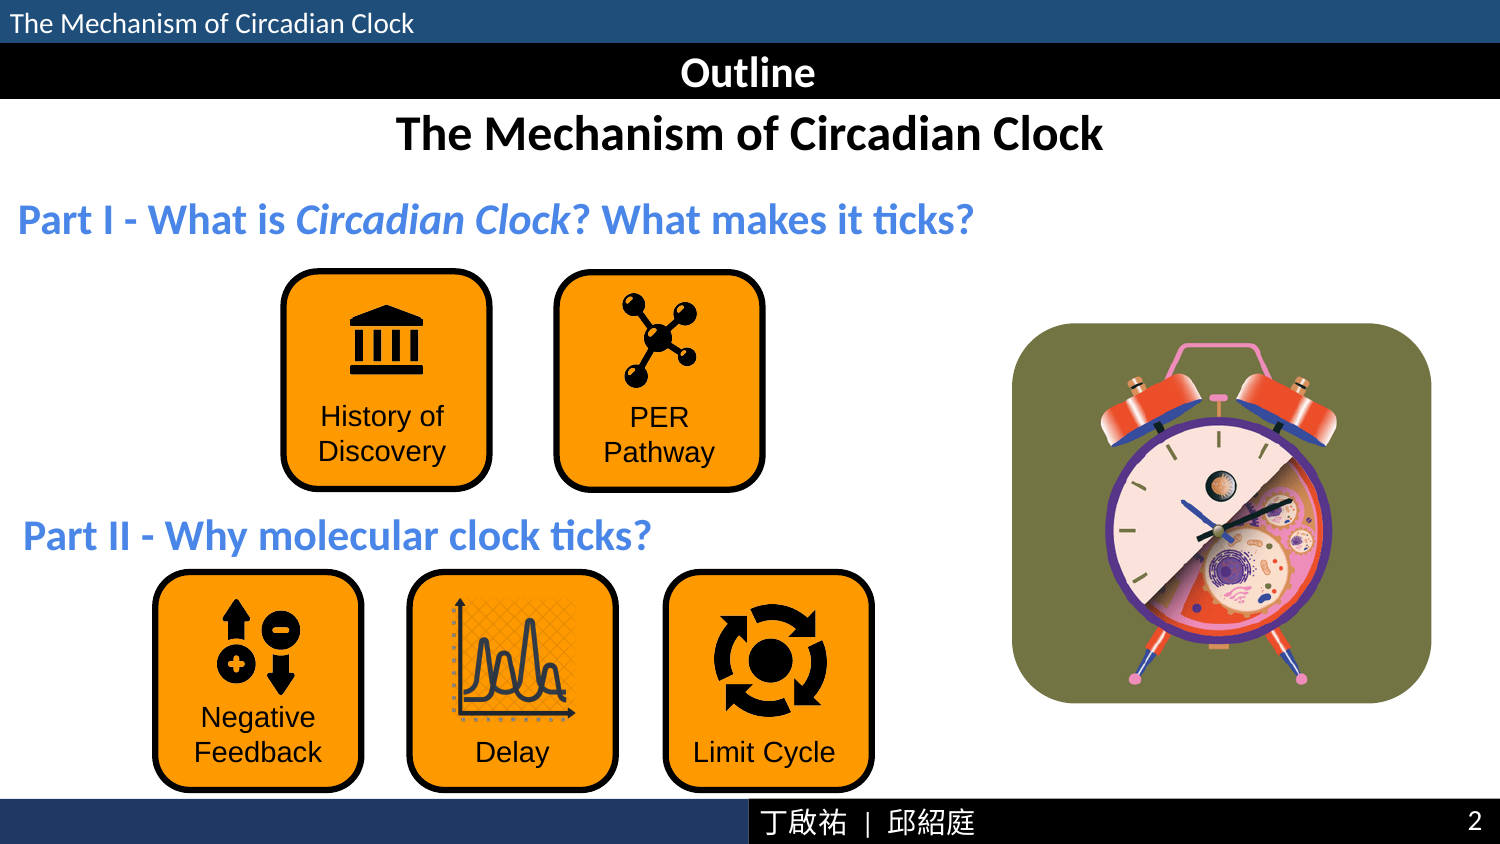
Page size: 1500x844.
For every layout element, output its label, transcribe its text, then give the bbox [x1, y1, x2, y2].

slide_number 2 [1403, 795, 1494, 844]
text_box Part I - What is Circadian Clock? What makes it ticks? [2, 189, 1158, 271]
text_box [154, 571, 362, 791]
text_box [556, 271, 763, 491]
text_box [409, 571, 616, 791]
picture [1011, 323, 1432, 704]
subtitle The Mechanism of Circadian Clock [0, 101, 1500, 189]
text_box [665, 571, 873, 791]
title Outline [1, 44, 1496, 101]
text_box Part II - Why molecular clock ticks? [8, 491, 1006, 587]
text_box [283, 271, 490, 490]
